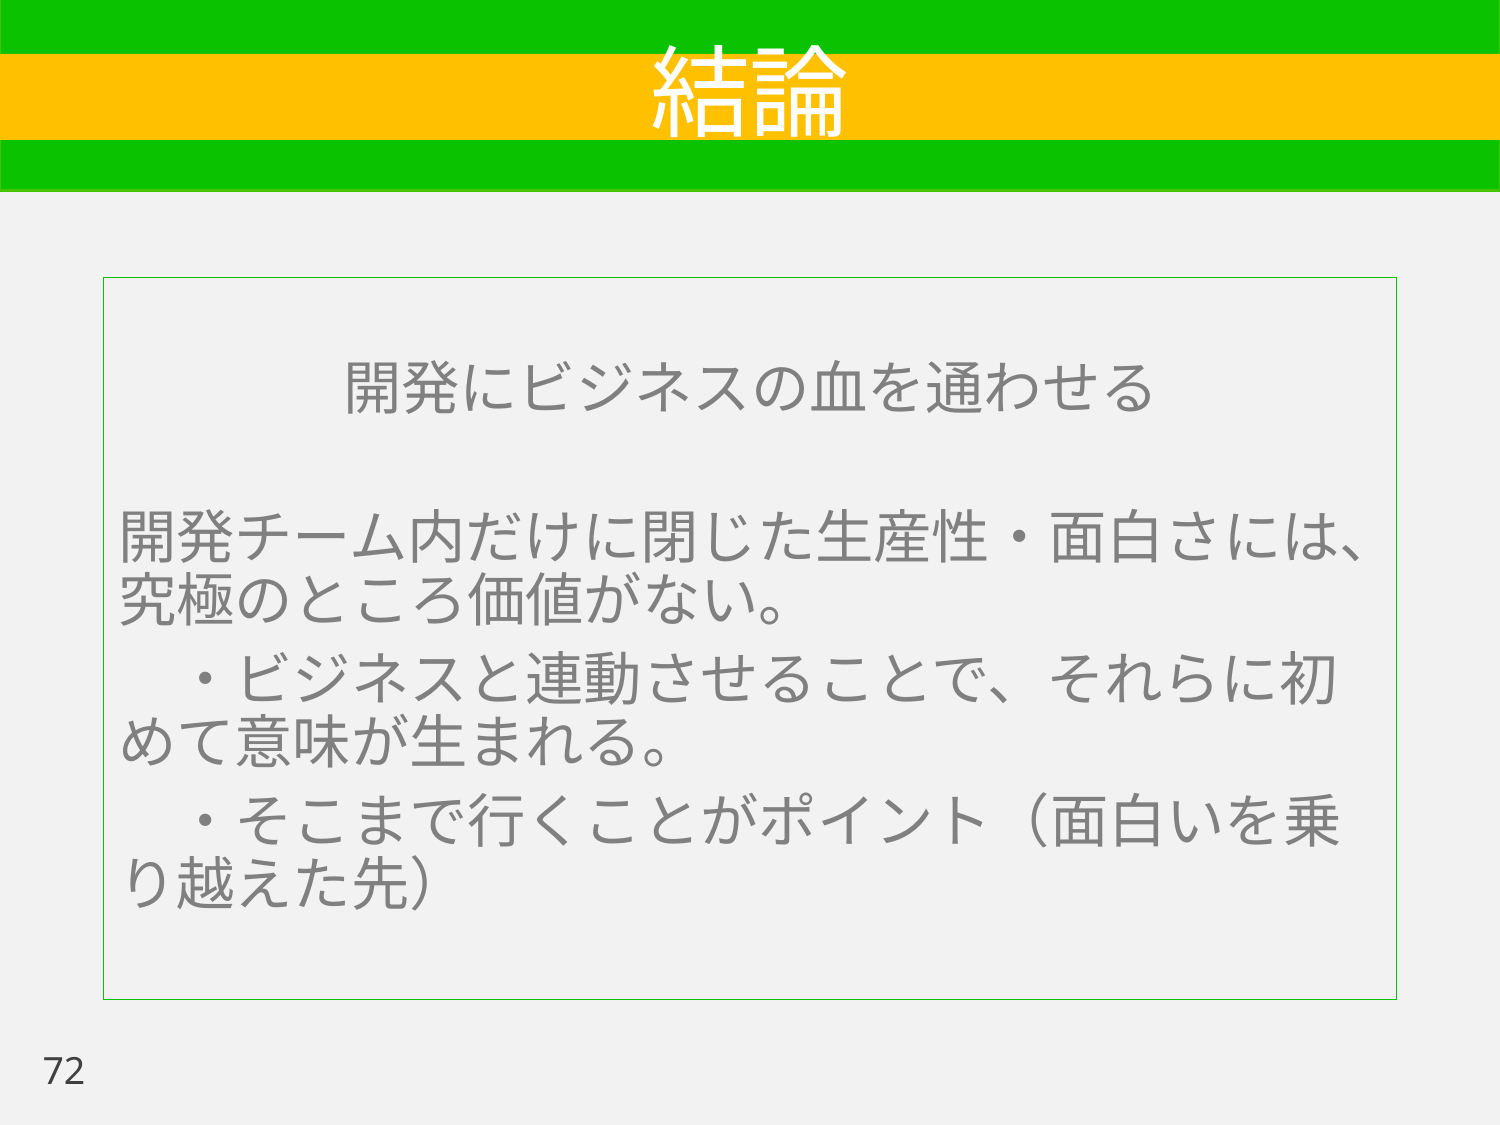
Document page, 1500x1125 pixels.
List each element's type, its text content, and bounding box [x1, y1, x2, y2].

slide_number 72 [27, 1042, 146, 1102]
list 開発にビジネスの血を通わせる 開発チーム内だけに閉じた生産性・面白さには、究極のところ価値がない。 ・ビジネスと連動させることで、それらに初めて意味が生まれる。 ・そこまで行くことがポイント（面白いを乗り越えた先） [103, 277, 1397, 1000]
title 結論 [0, 53, 1500, 140]
